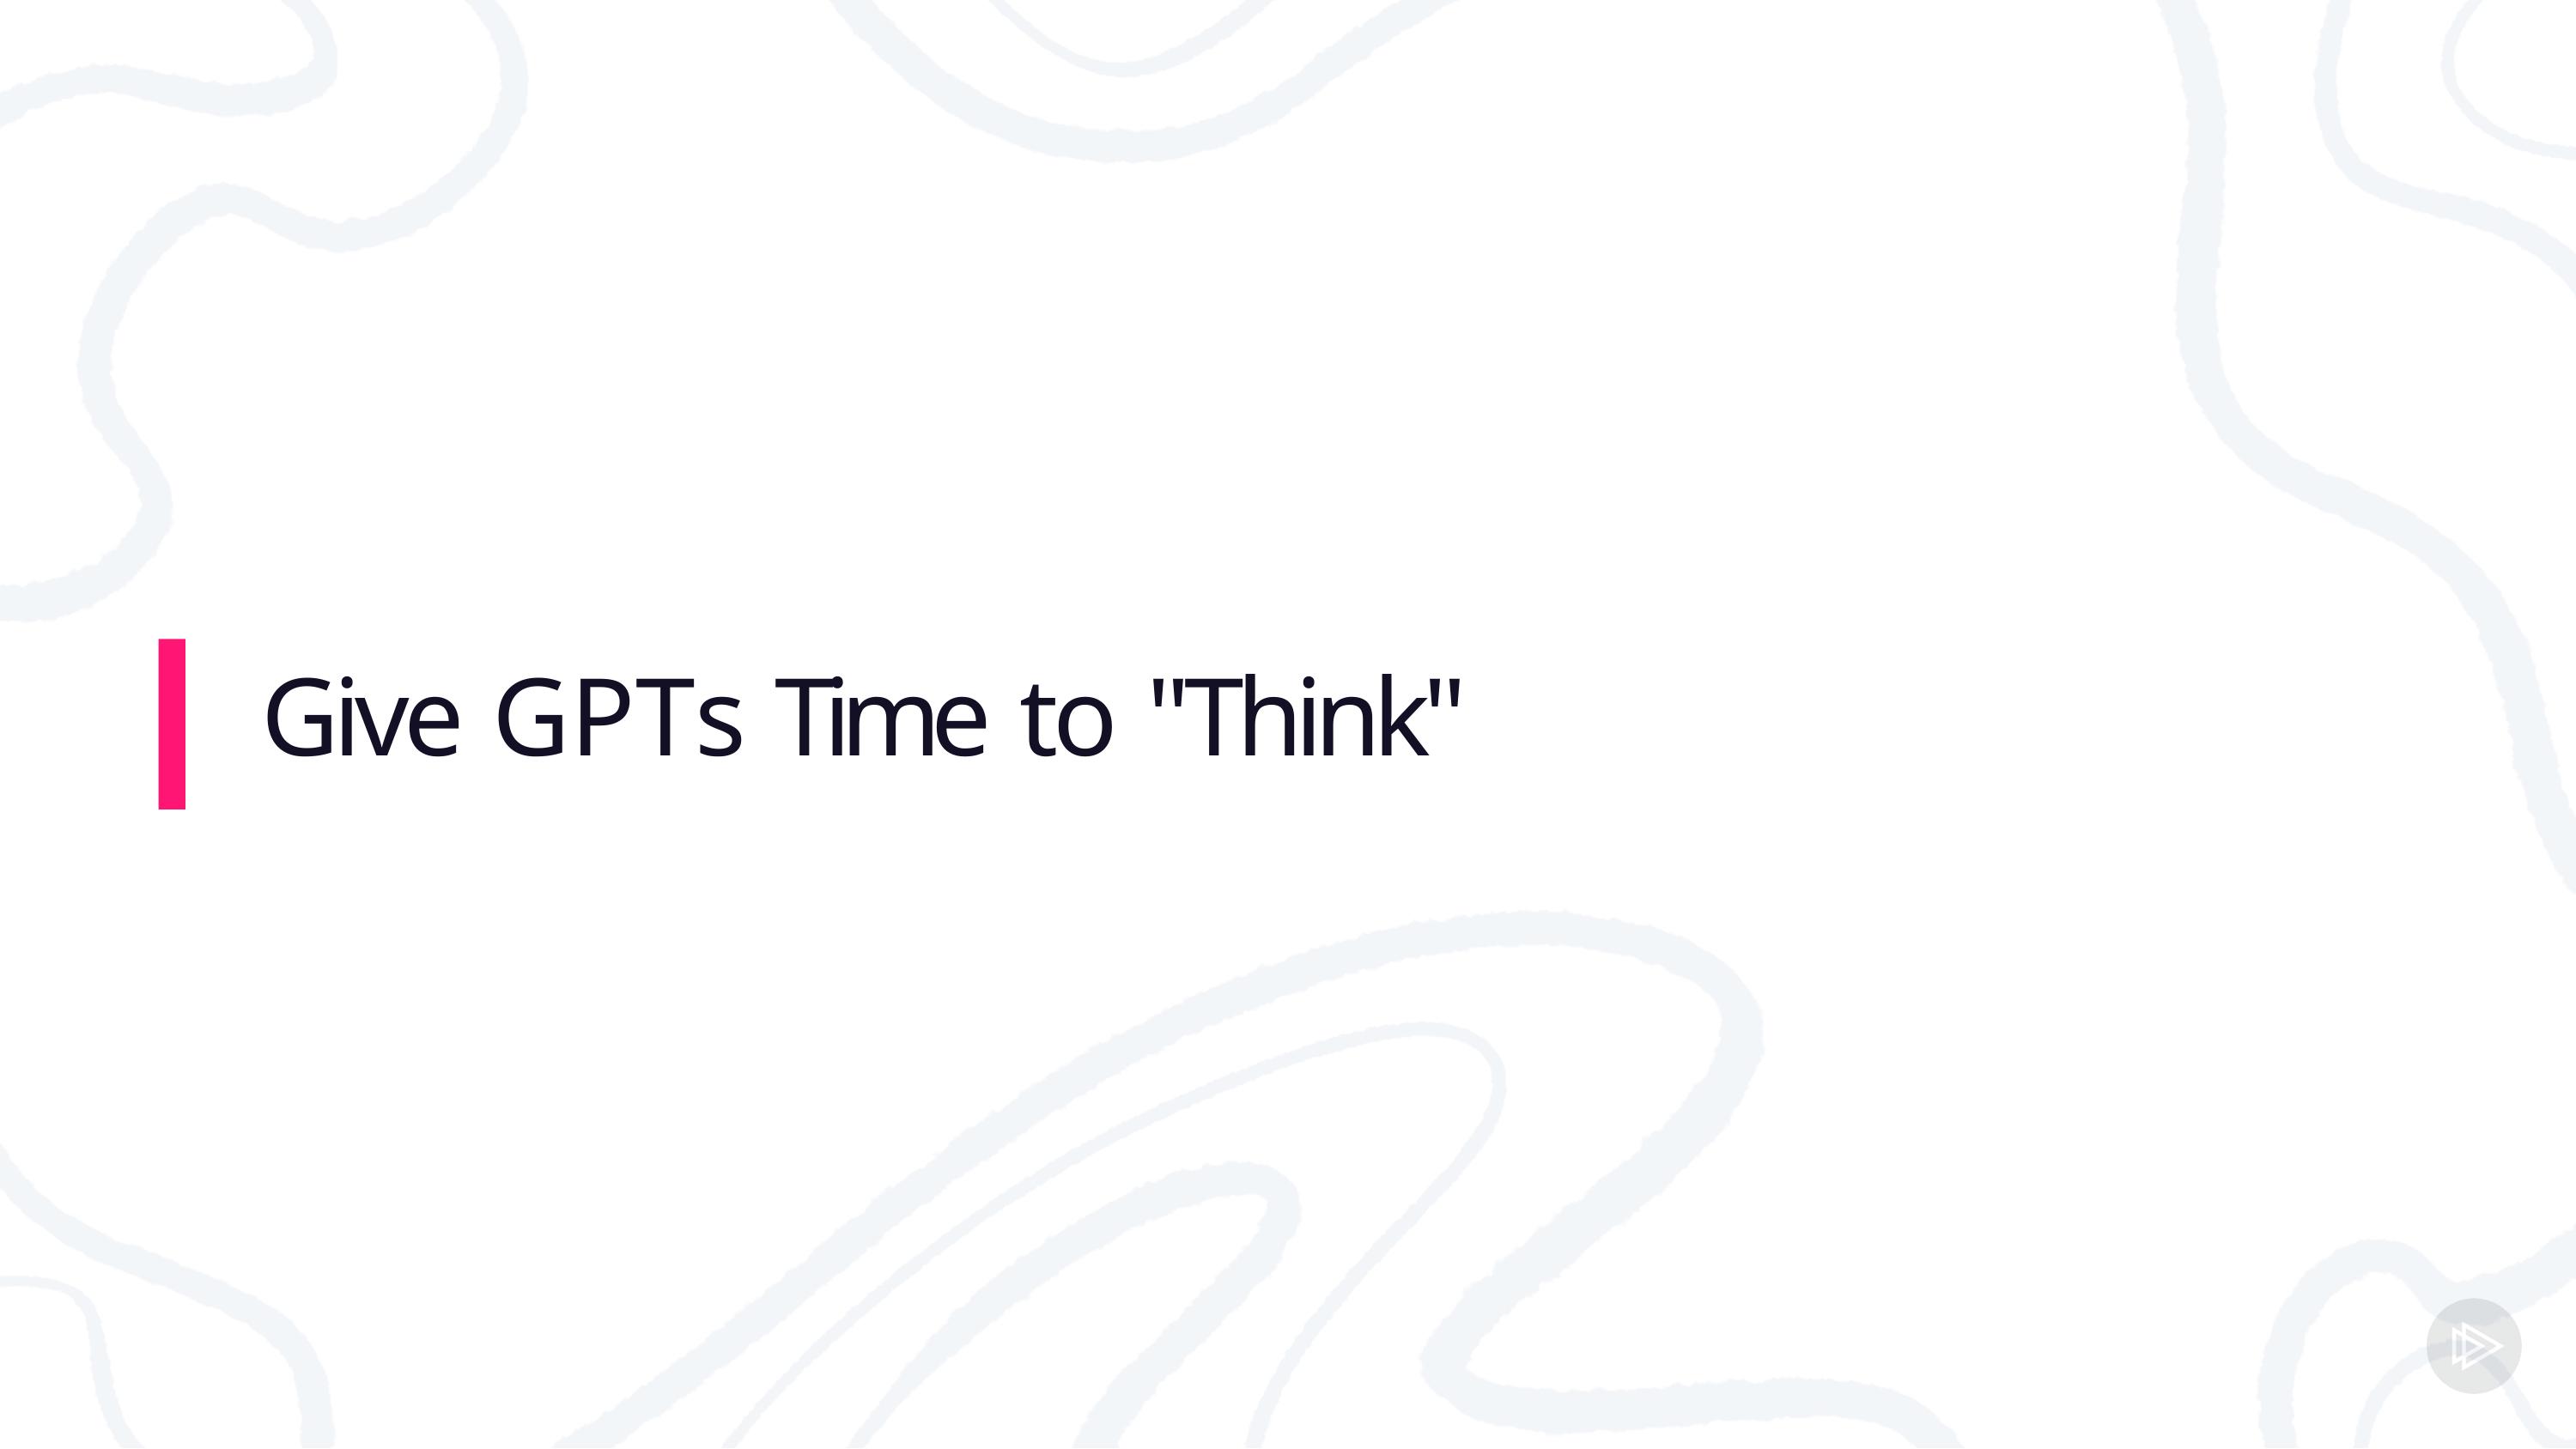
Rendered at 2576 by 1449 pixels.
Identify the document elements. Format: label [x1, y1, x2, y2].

text_box [0, 0, 2576, 1449]
